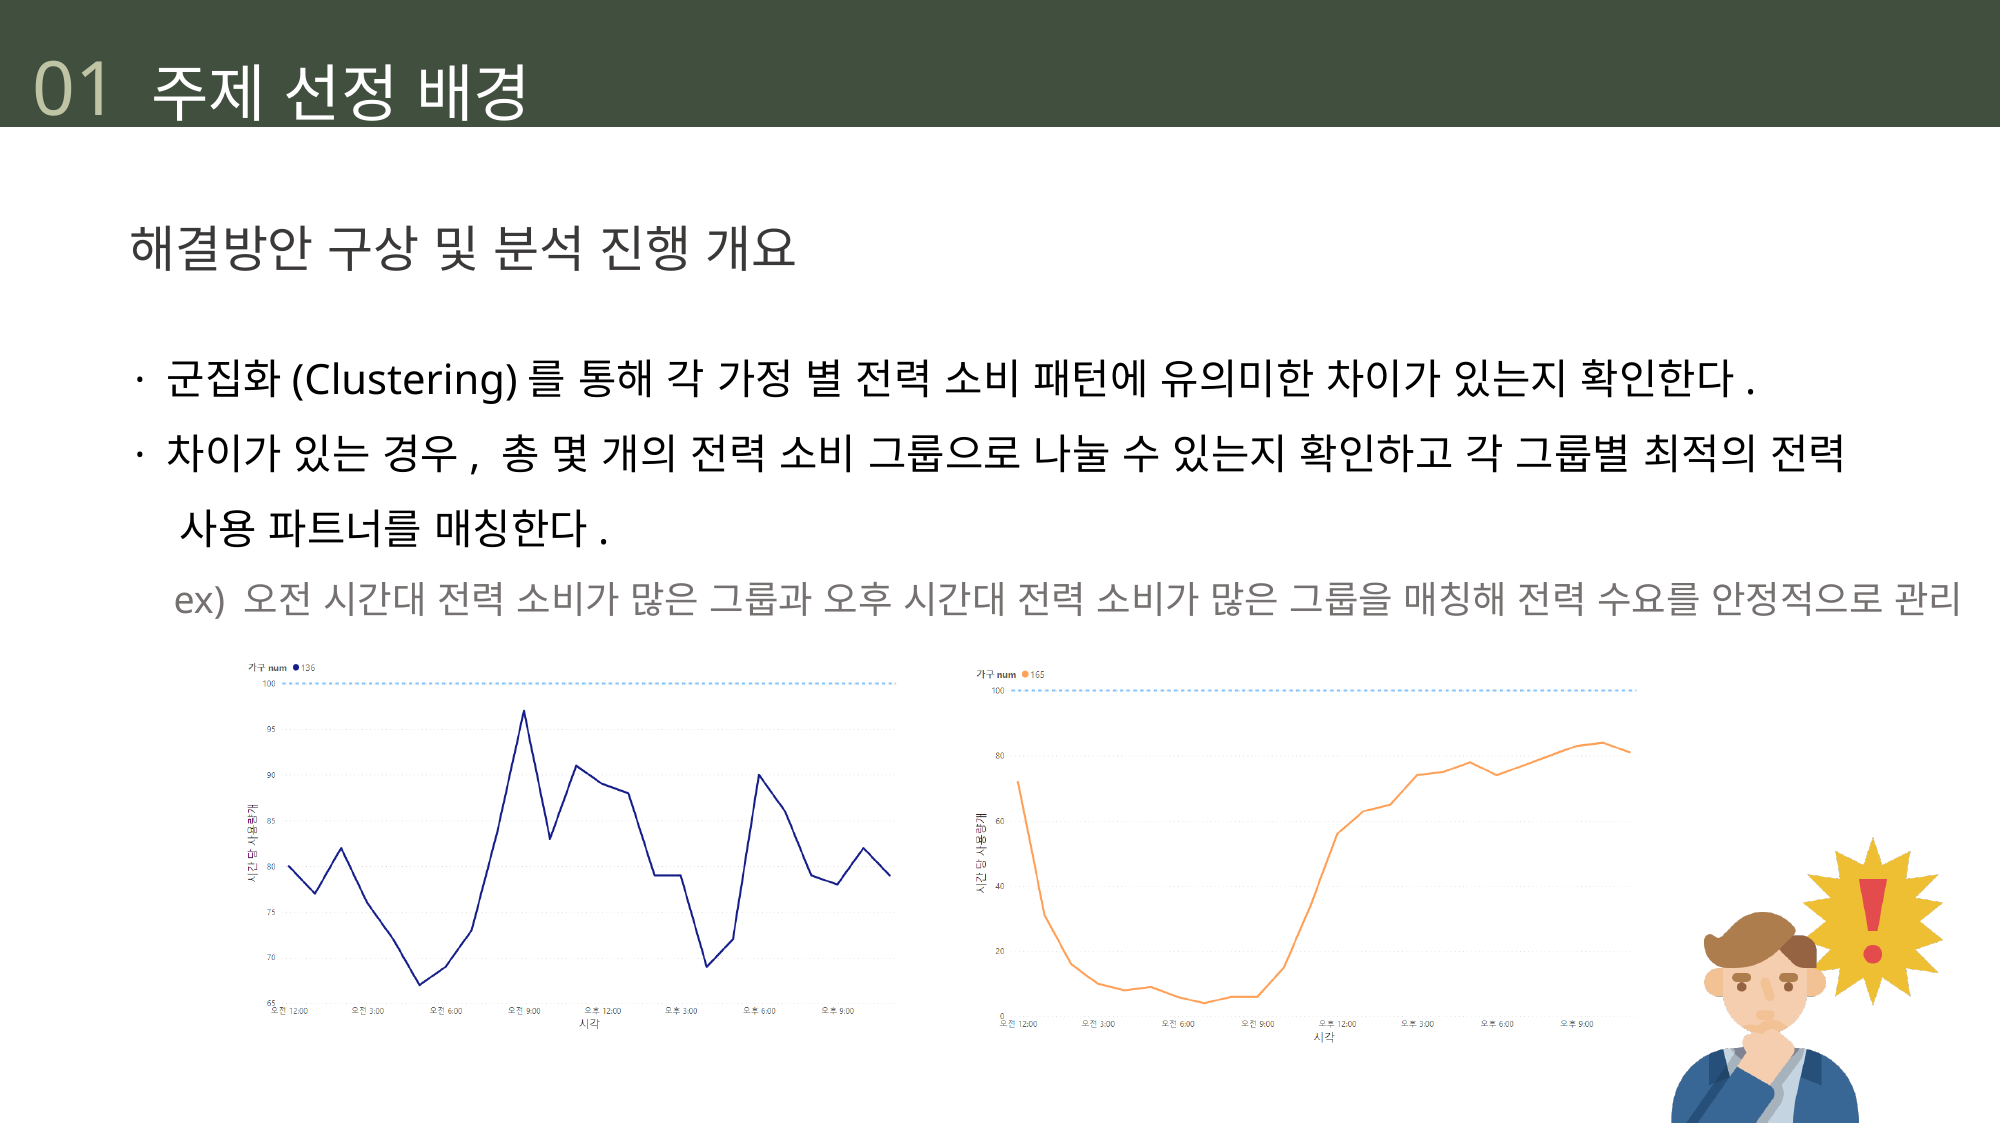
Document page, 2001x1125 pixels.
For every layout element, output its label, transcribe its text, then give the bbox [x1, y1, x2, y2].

text_box · 군집화(Clustering)를 통해 각 가정 별 전력 소비 패턴에 유의미한 차이가 있는지 확인한다. · 차이가 있는 경우, 총 몇 개의 전력 소비 그룹으로 나눌 수 있는지 확인하고 각 그룹별 최적의 전력 사용 파트너를 매칭한다. ex) 오전 시간대 전력 소비가 많은 그룹과 오후 시간대 전력 소비가 많은 그룹을 매칭해 전력 수요를 안정적으로 관리 [119, 320, 1979, 1003]
text_box 해결방안 구상 및 분석 진행 개요 [115, 210, 813, 286]
text_box 01 [17, 32, 134, 138]
picture [1657, 832, 1957, 1125]
picture [244, 657, 901, 1036]
text_box 주제 선정 배경 [134, 42, 657, 138]
text_box [0, 0, 2000, 128]
picture [973, 665, 1640, 1063]
